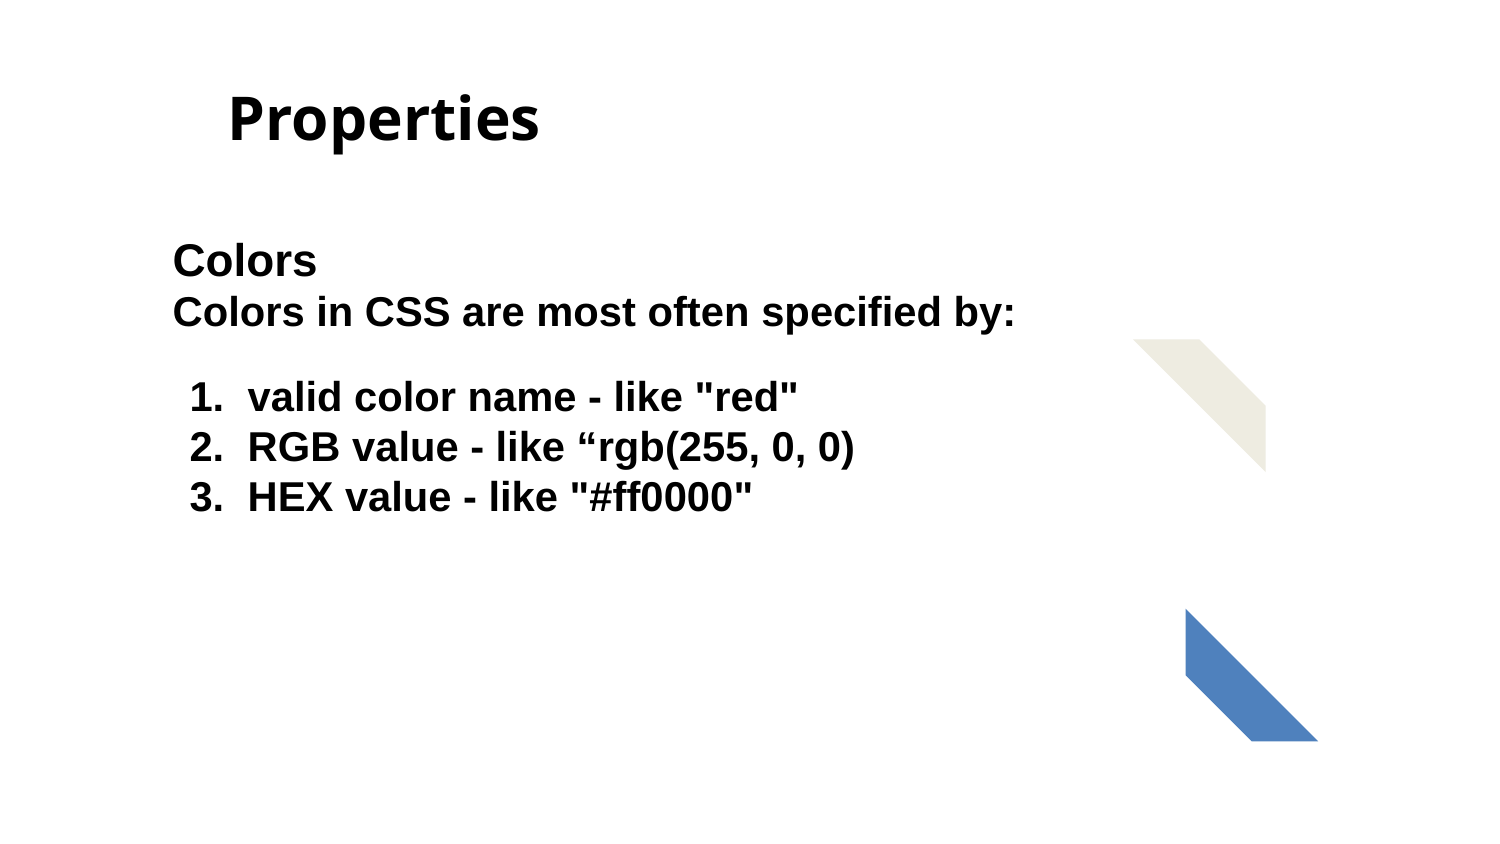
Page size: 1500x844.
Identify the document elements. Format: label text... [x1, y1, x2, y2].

text_box Colors Colors in CSS are most often specified by: valid color name - like "red" RGB value - like “rgb(255, 0, 0) HEX value - like "#ff0000" [158, 215, 1373, 737]
text_box Properties [212, 64, 1368, 215]
